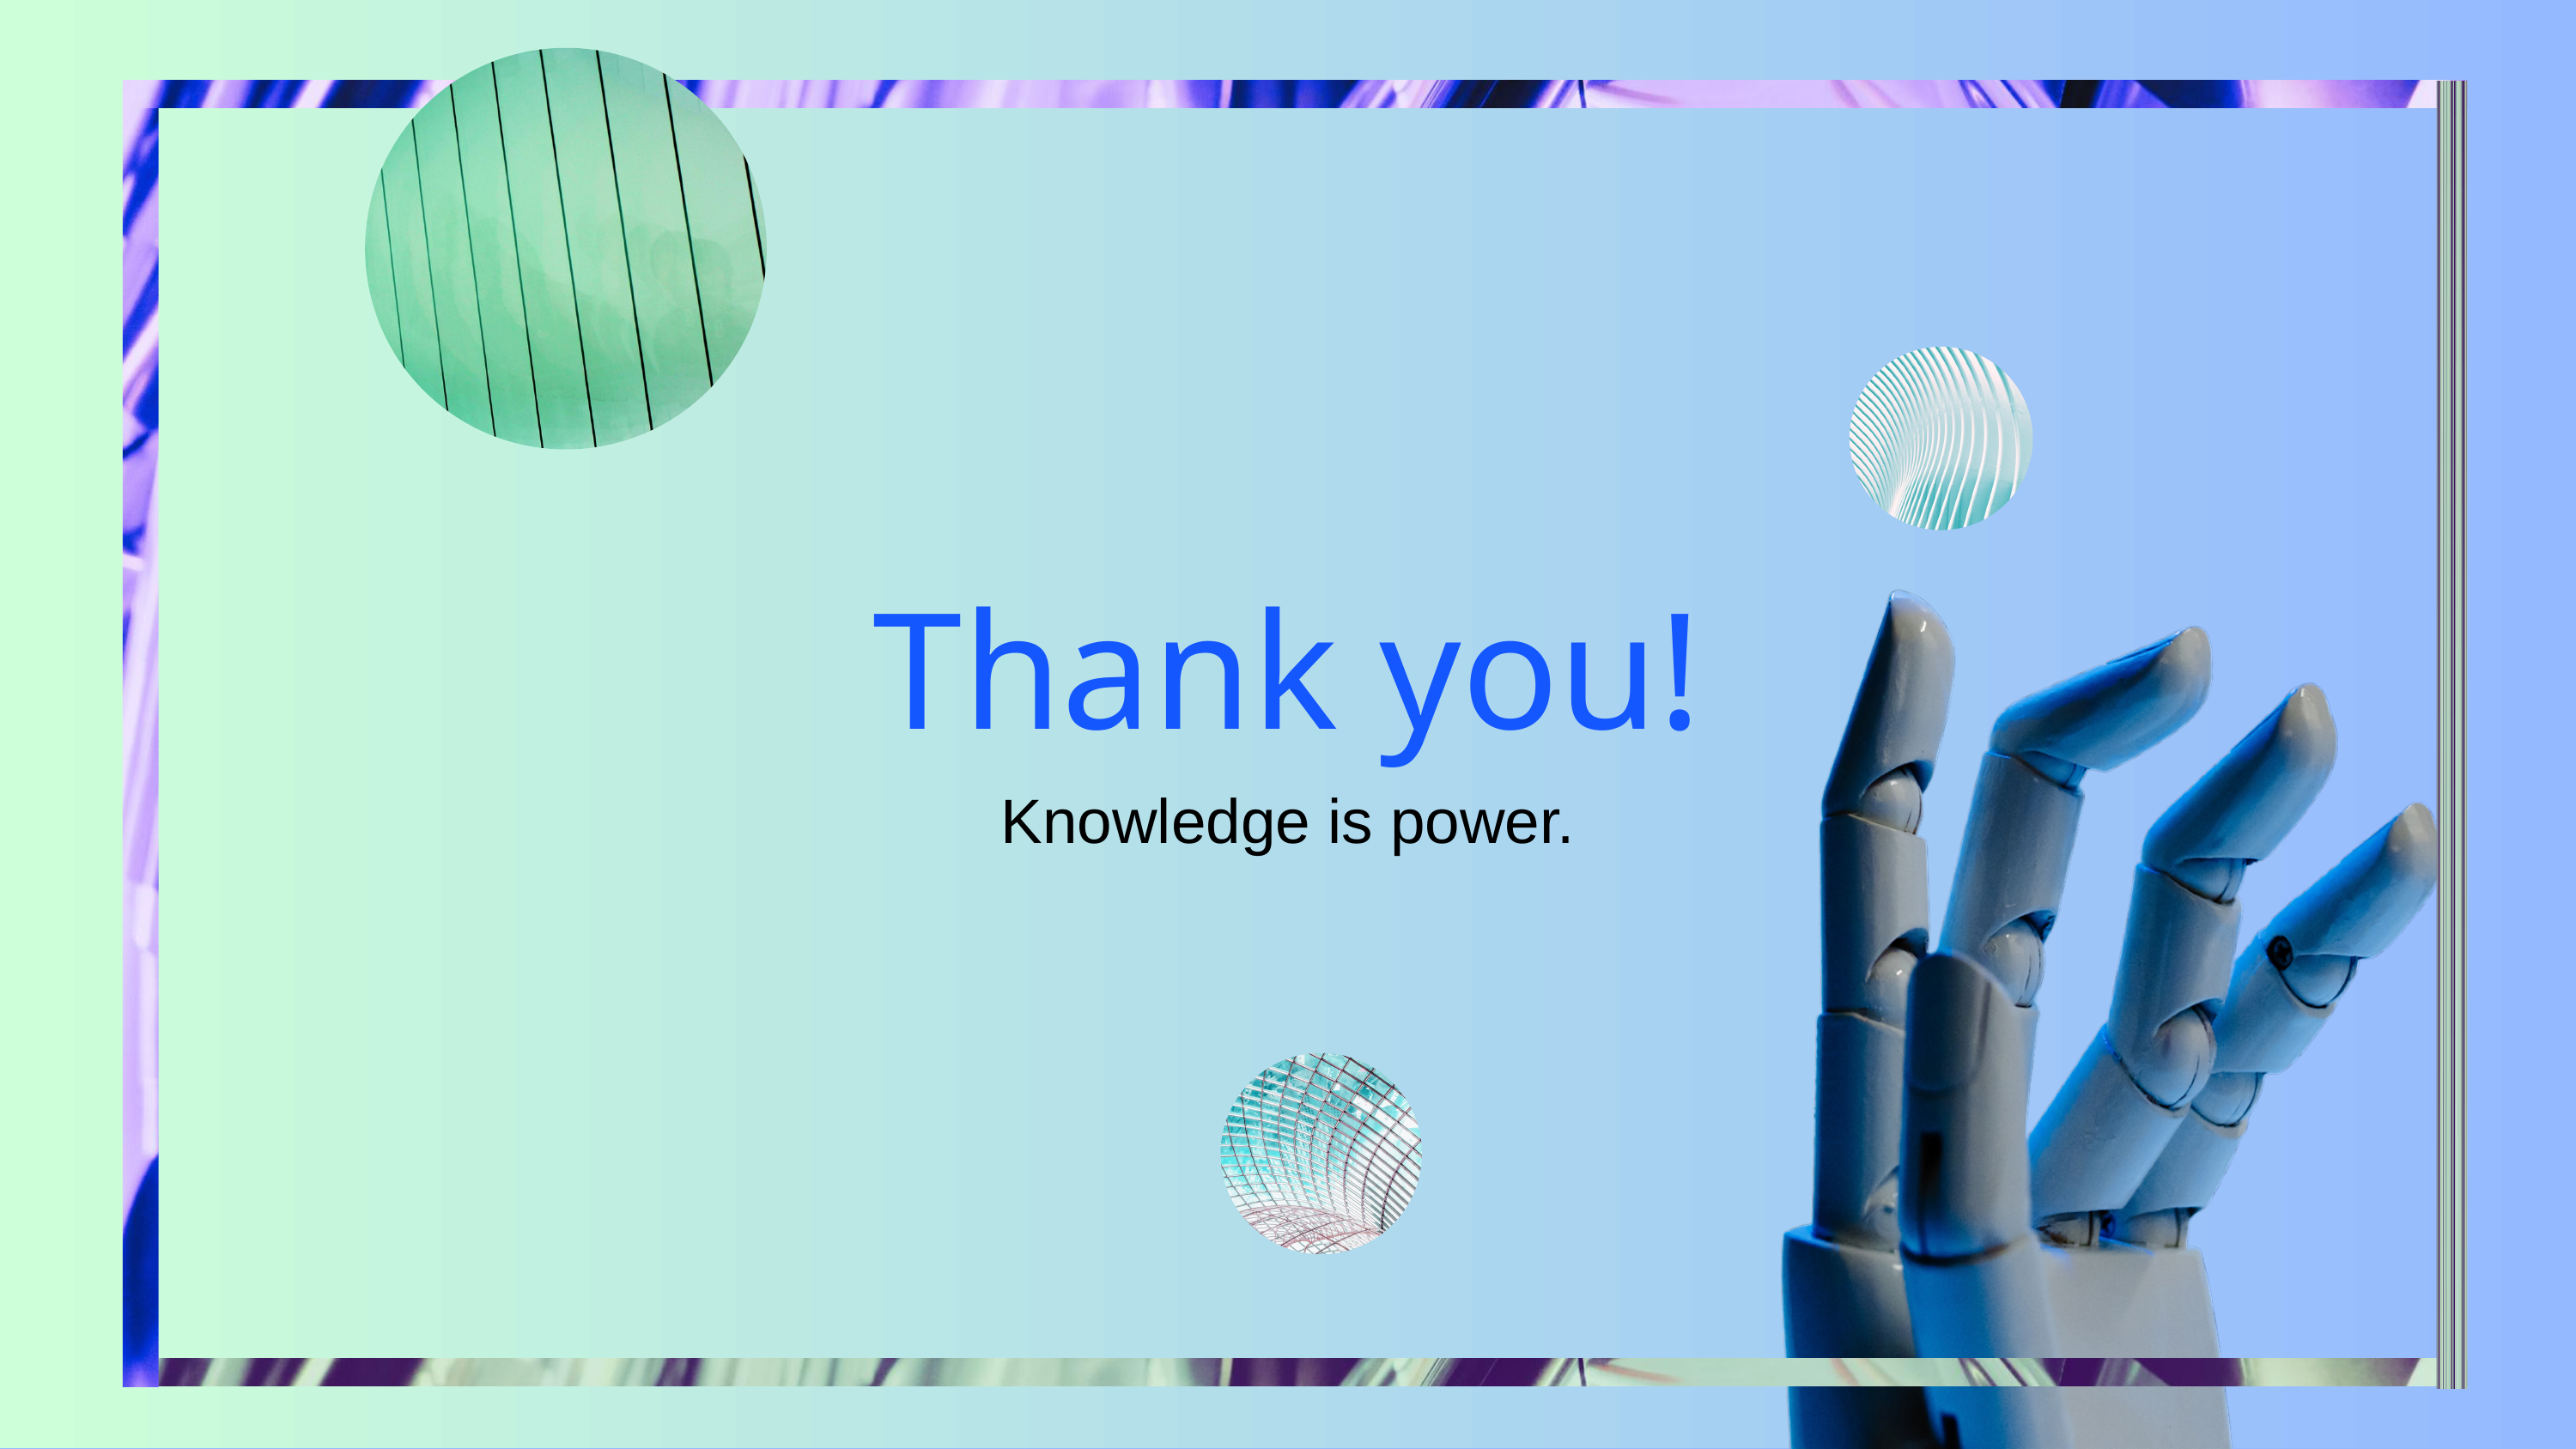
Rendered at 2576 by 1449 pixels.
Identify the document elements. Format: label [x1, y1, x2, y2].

text_box [1605, 413, 2484, 1449]
text_box [461, 47, 671, 77]
text_box [122, 79, 2468, 1389]
